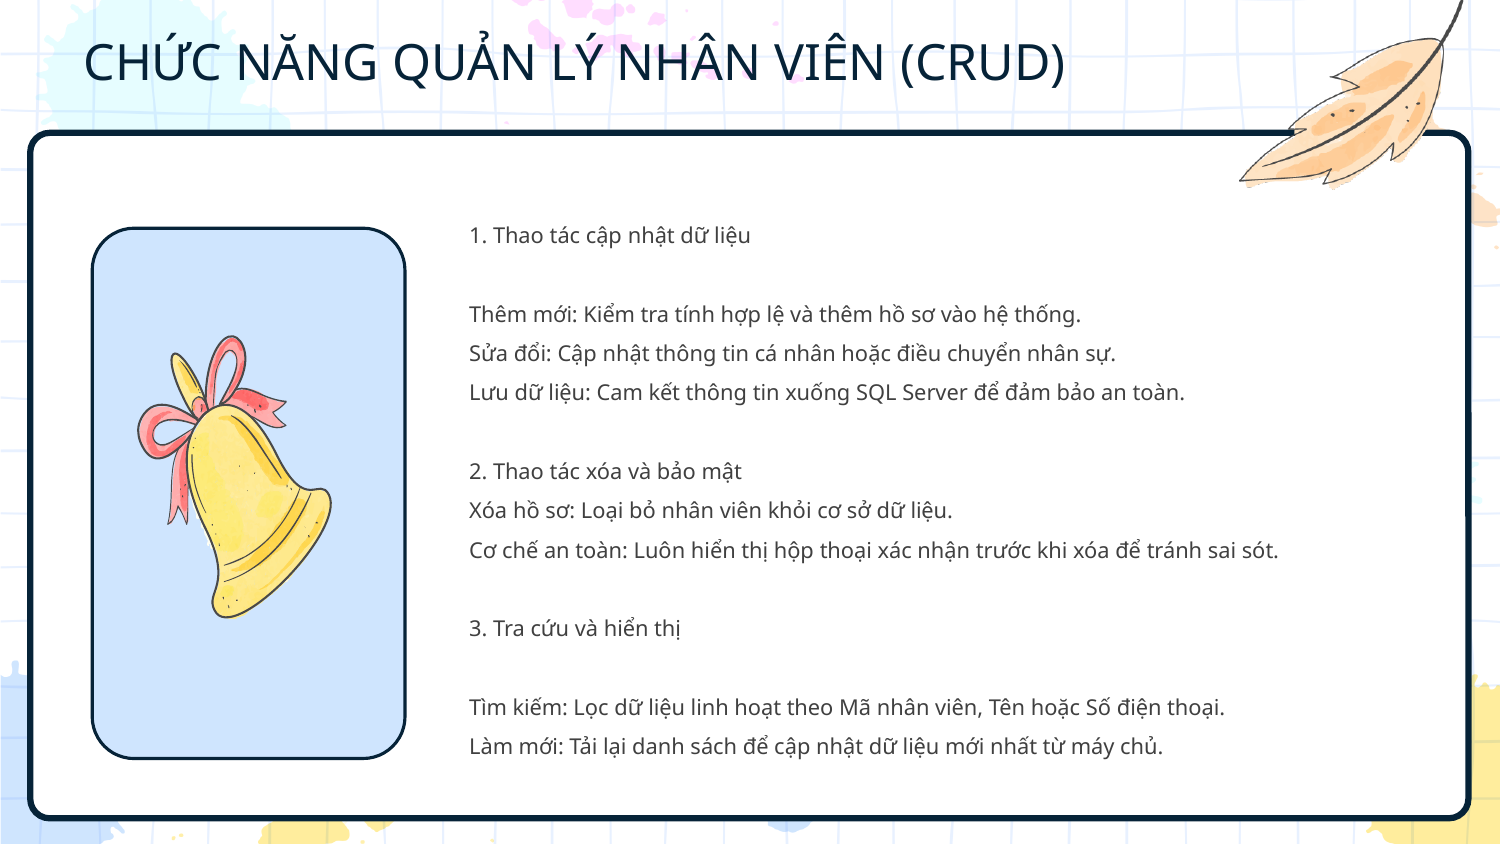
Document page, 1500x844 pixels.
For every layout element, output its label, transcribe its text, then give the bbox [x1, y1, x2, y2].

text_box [137, 333, 347, 648]
text_box [91, 227, 407, 760]
picture [0, 0, 1500, 844]
text_box CHỨC NĂNG QUẢN LÝ NHÂN VIÊN (CRUD) [68, 23, 1081, 98]
text_box 1. Thao tác cập nhật dữ liệu Thêm mới: Kiểm tra tính hợp lệ và thêm hồ sơ vào hệ thống. Sửa đổi: Cập nhật thông tin cá nhân hoặc điều chuyển nhân sự. Lưu dữ liệu: Cam kết thông tin xuống SQL Server để đảm bảo an toàn. 2. Thao tác xóa và bảo mật Xóa hồ sơ: Loại bỏ nhân viên khỏi cơ sở dữ liệu. Cơ chế an toàn: Luôn hiển thị hộp thoại xác nhận trước khi xóa để tránh sai sót. 3. Tra cứu và hiển thị Tìm kiếm: Lọc dữ liệu linh hoạt theo Mã nhân viên, Tên hoặc Số điện thoại. Làm mới: Tải lại danh sách để cập nhật dữ liệu mới nhất từ máy chủ. [454, 201, 1408, 792]
